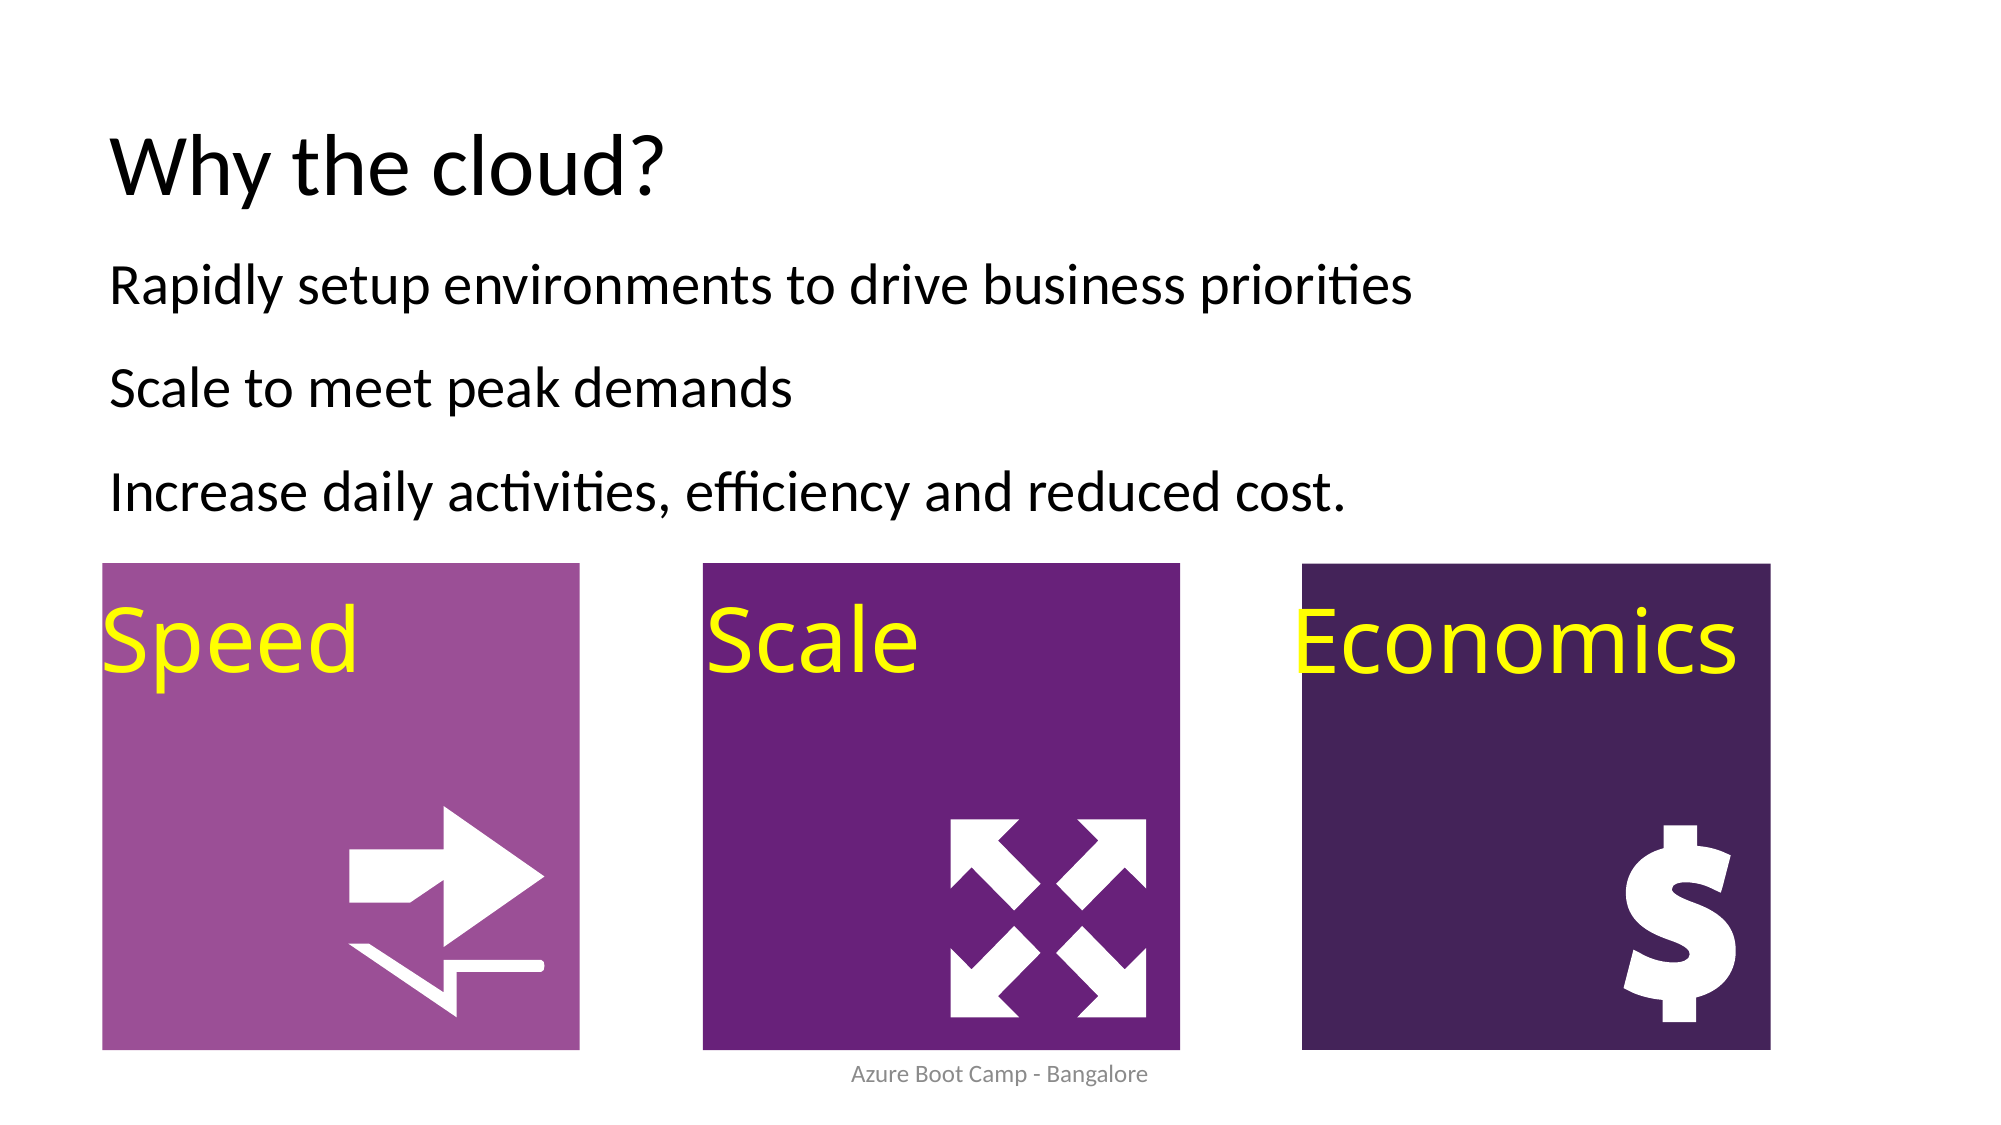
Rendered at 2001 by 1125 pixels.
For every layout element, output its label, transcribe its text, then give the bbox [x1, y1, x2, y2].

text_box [701, 563, 1181, 1051]
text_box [96, 563, 580, 1051]
list Why the cloud? Rapidly setup environments to drive business priorities Scale to meet peak demands Increase daily activities, efficiency and reduced cost. [94, 99, 1911, 531]
footer Azure Boot Camp - Bangalore [662, 1042, 1338, 1103]
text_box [1297, 563, 1771, 1050]
